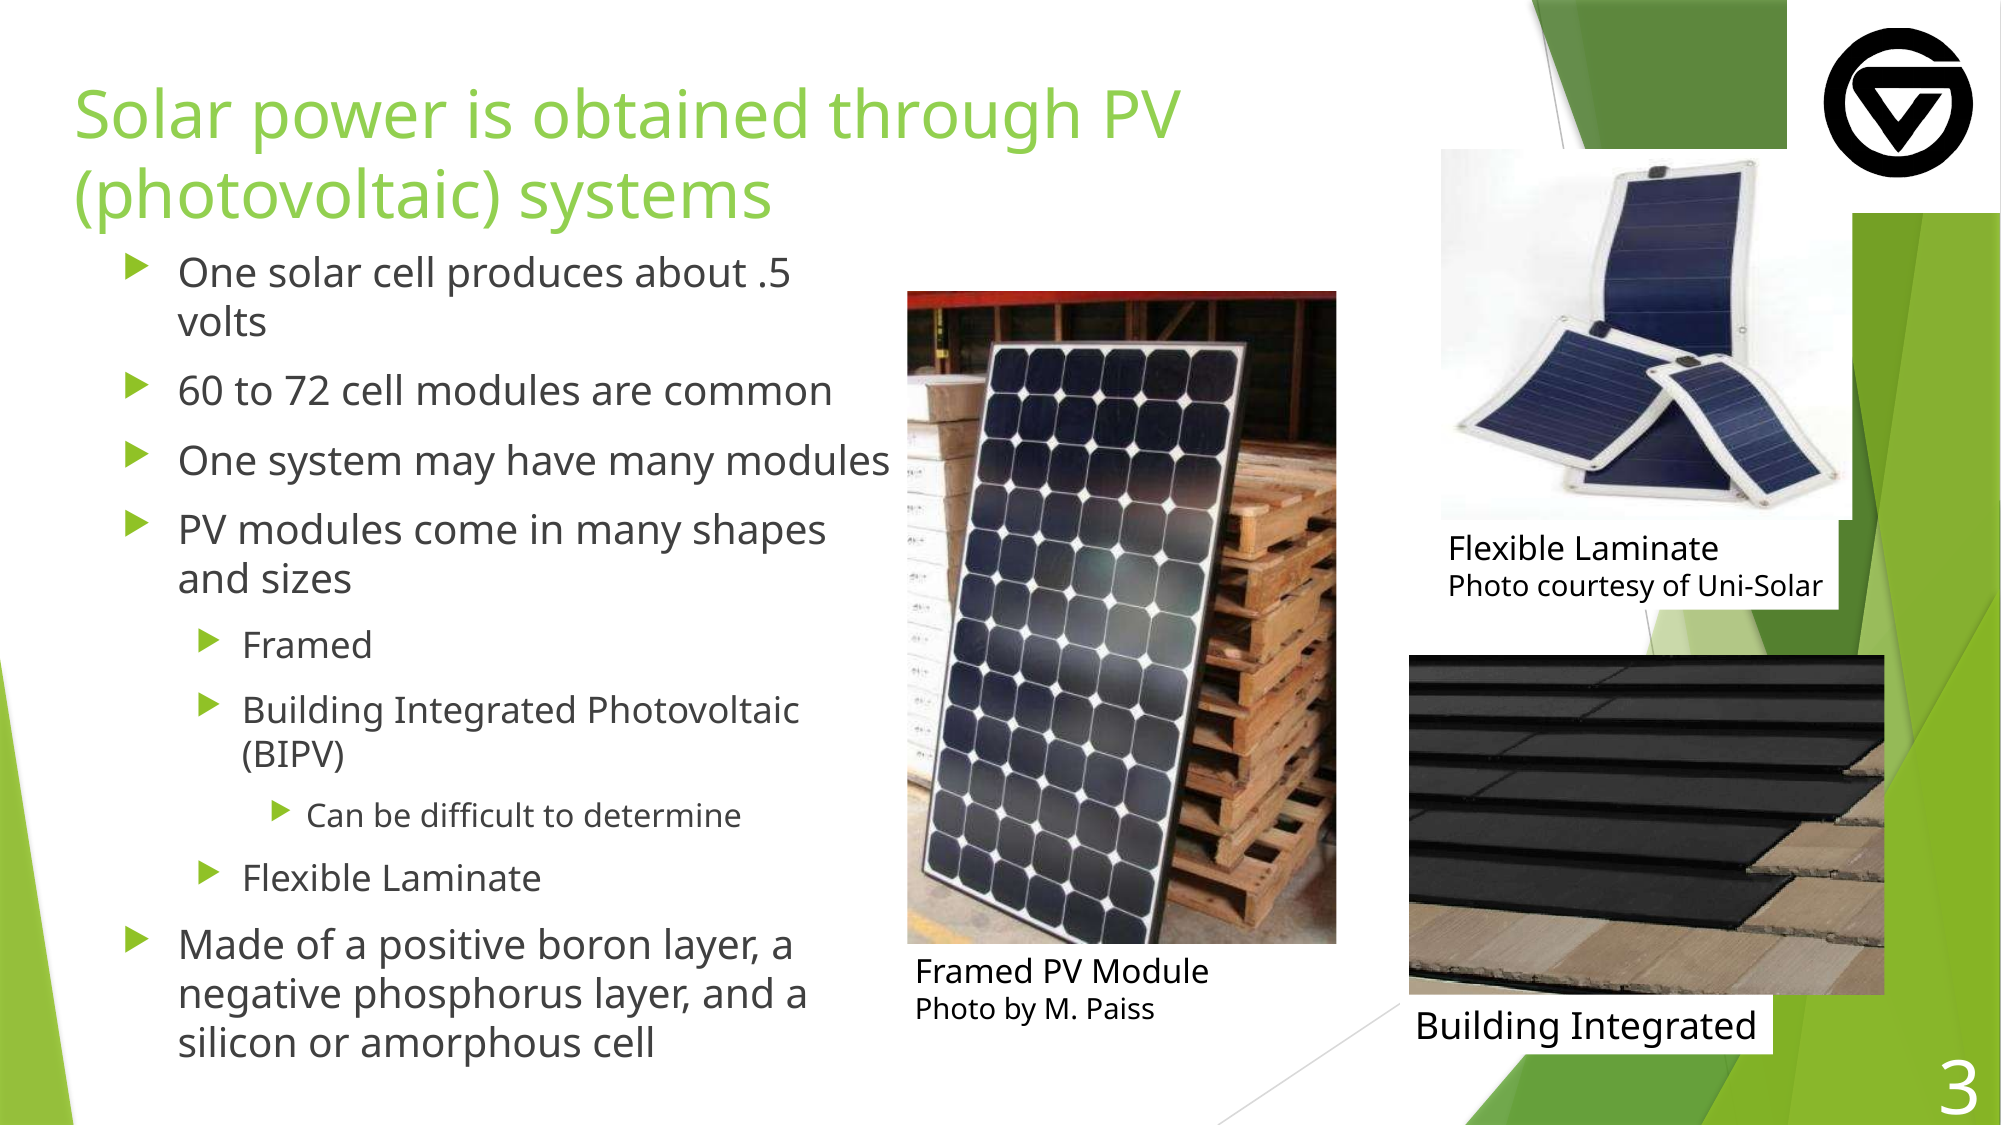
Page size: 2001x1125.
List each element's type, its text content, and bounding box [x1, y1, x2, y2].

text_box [1786, 0, 2000, 213]
list One solar cell produces about .5 volts 60 to 72 cell modules are common One system may have many modules PV modules come in many shapes and sizes Framed Building Integrated Photovoltaic (BIPV) Can be difficult to determine Flexible Laminate Made of a positive boron layer, a negative phosphorus layer, and a silicon or amorphous cell [107, 239, 908, 1121]
slide_number 3 [1884, 1060, 1997, 1121]
list Solar power is obtained through PV (photovoltaic) systems [59, 60, 1531, 239]
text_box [906, 149, 1885, 1056]
